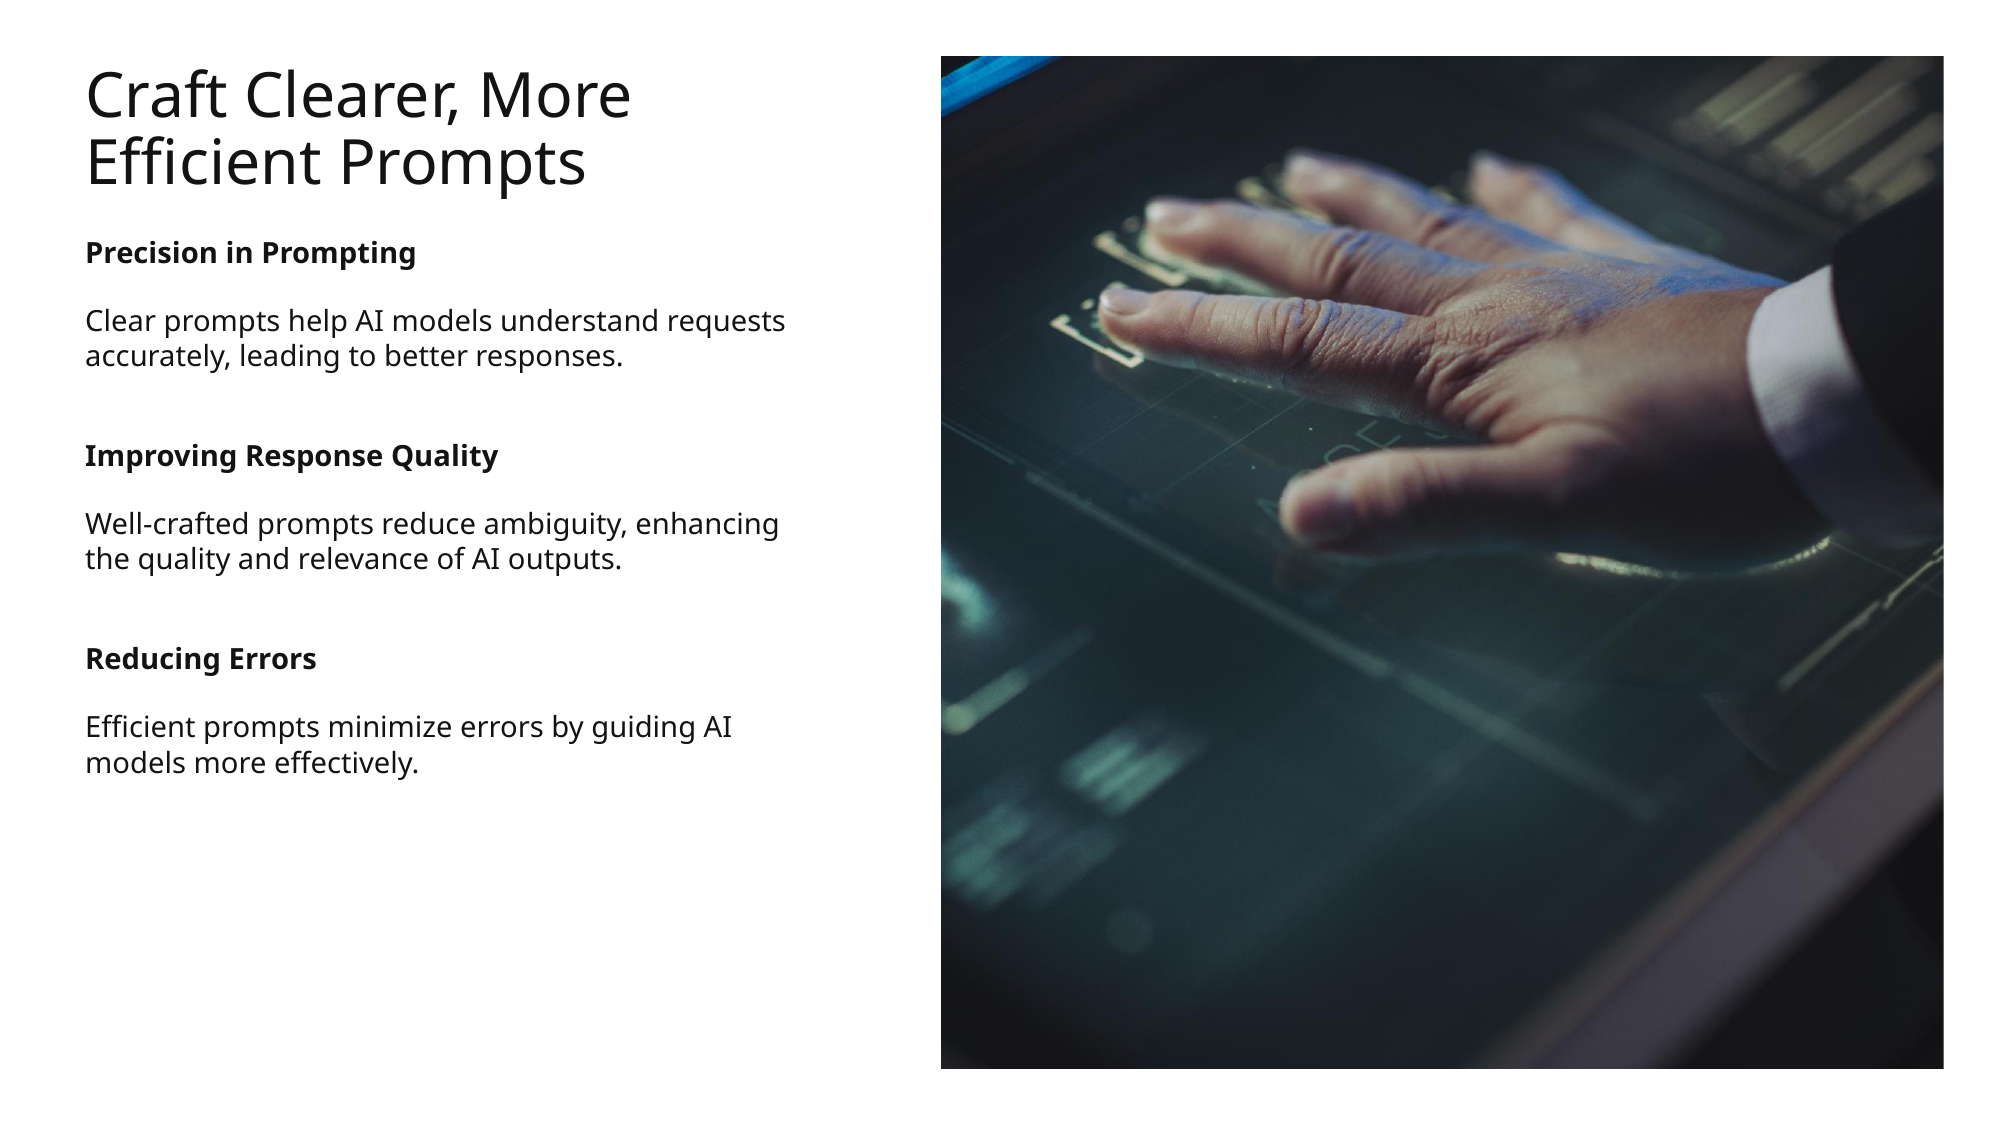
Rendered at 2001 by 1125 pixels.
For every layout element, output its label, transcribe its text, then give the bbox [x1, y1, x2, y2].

picture [941, 56, 1944, 1069]
text_box Precision in Prompting Clear prompts help AI models understand requests accurately, leading to better responses. Improving Response Quality Well-crafted prompts reduce ambiguity, enhancing the quality and relevance of AI outputs. Reducing Errors Efficient prompts minimize errors by guiding AI models more effectively. [70, 226, 821, 1044]
picture [941, 56, 999, 87]
title Craft Clearer, More Efficient Prompts [70, 52, 821, 206]
